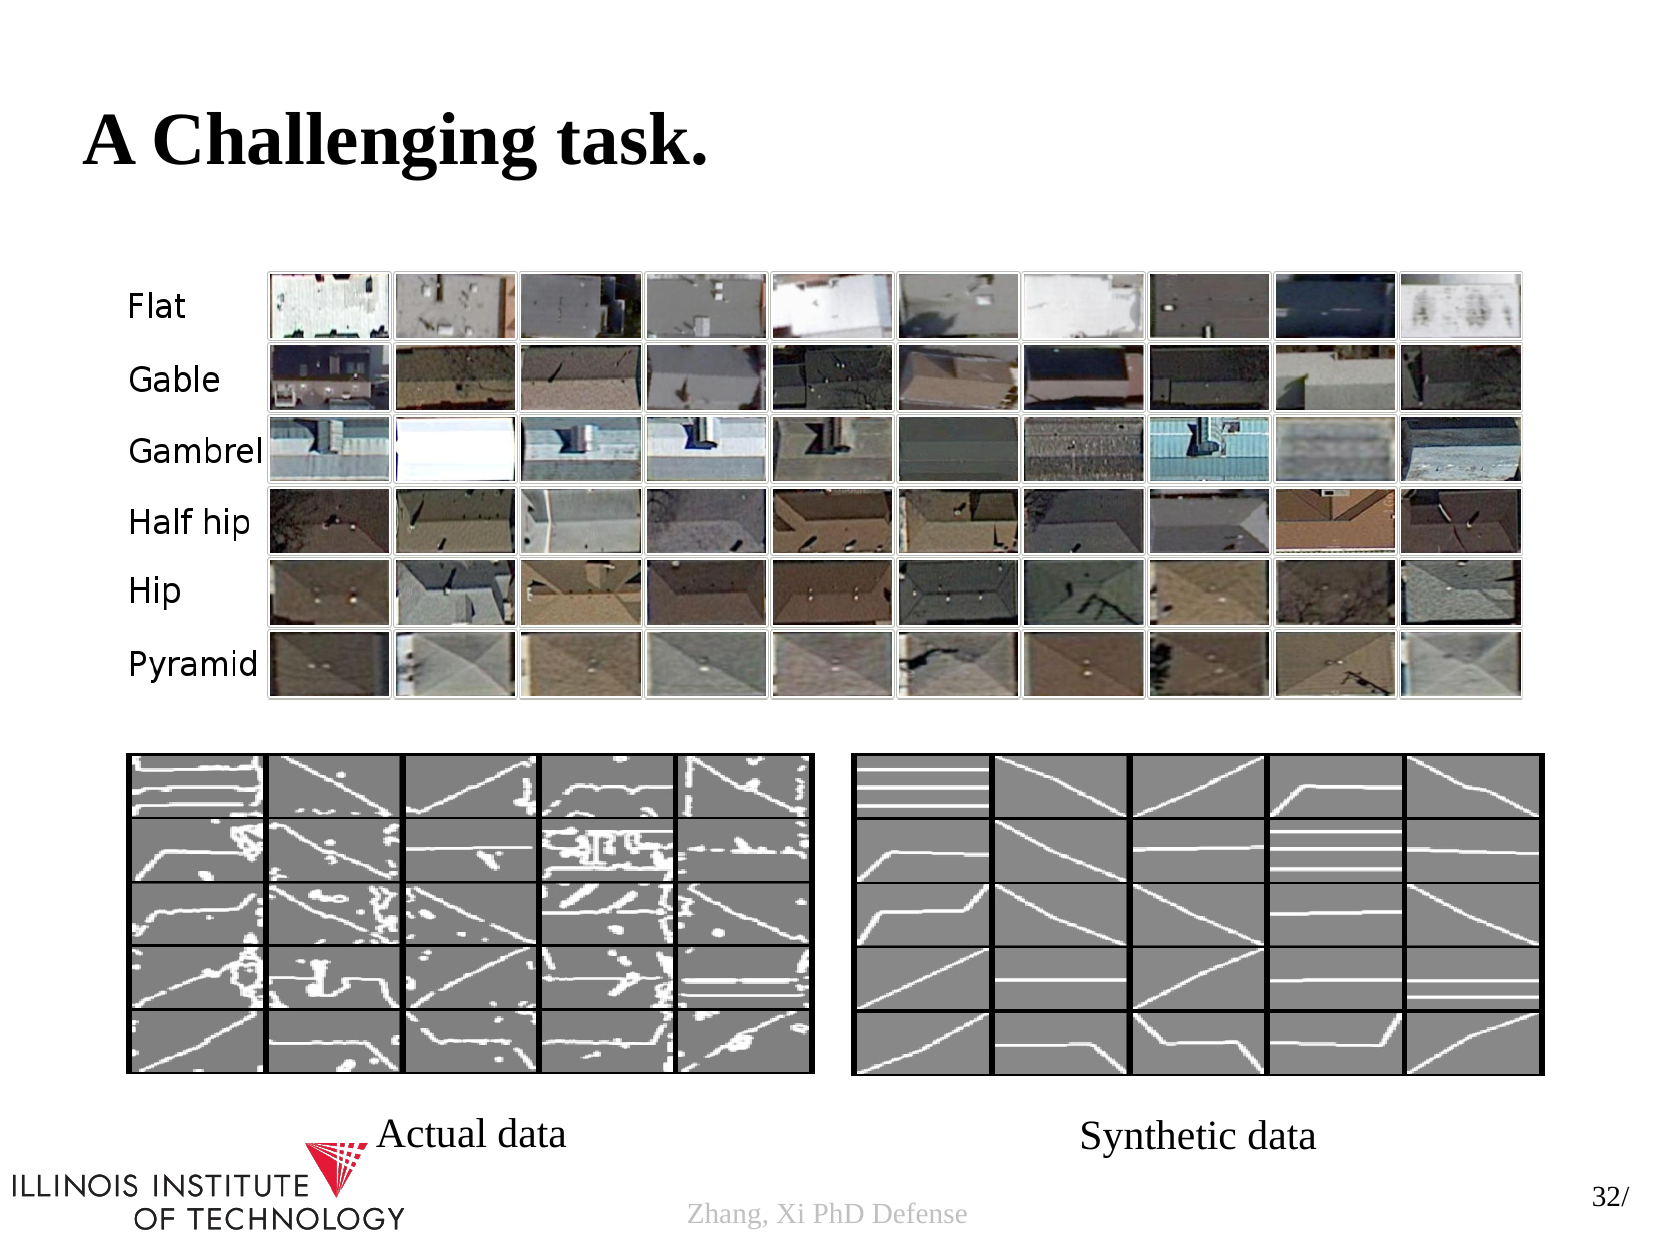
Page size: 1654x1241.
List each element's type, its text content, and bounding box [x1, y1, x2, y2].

picture [13, 1142, 405, 1230]
slide_number 32/ [1193, 1176, 1630, 1241]
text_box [126, 753, 1545, 1135]
picture [126, 271, 1523, 700]
text_box A Challenging task. [67, 36, 725, 187]
footer Zhang, Xi PhD Defense [565, 1194, 1090, 1241]
